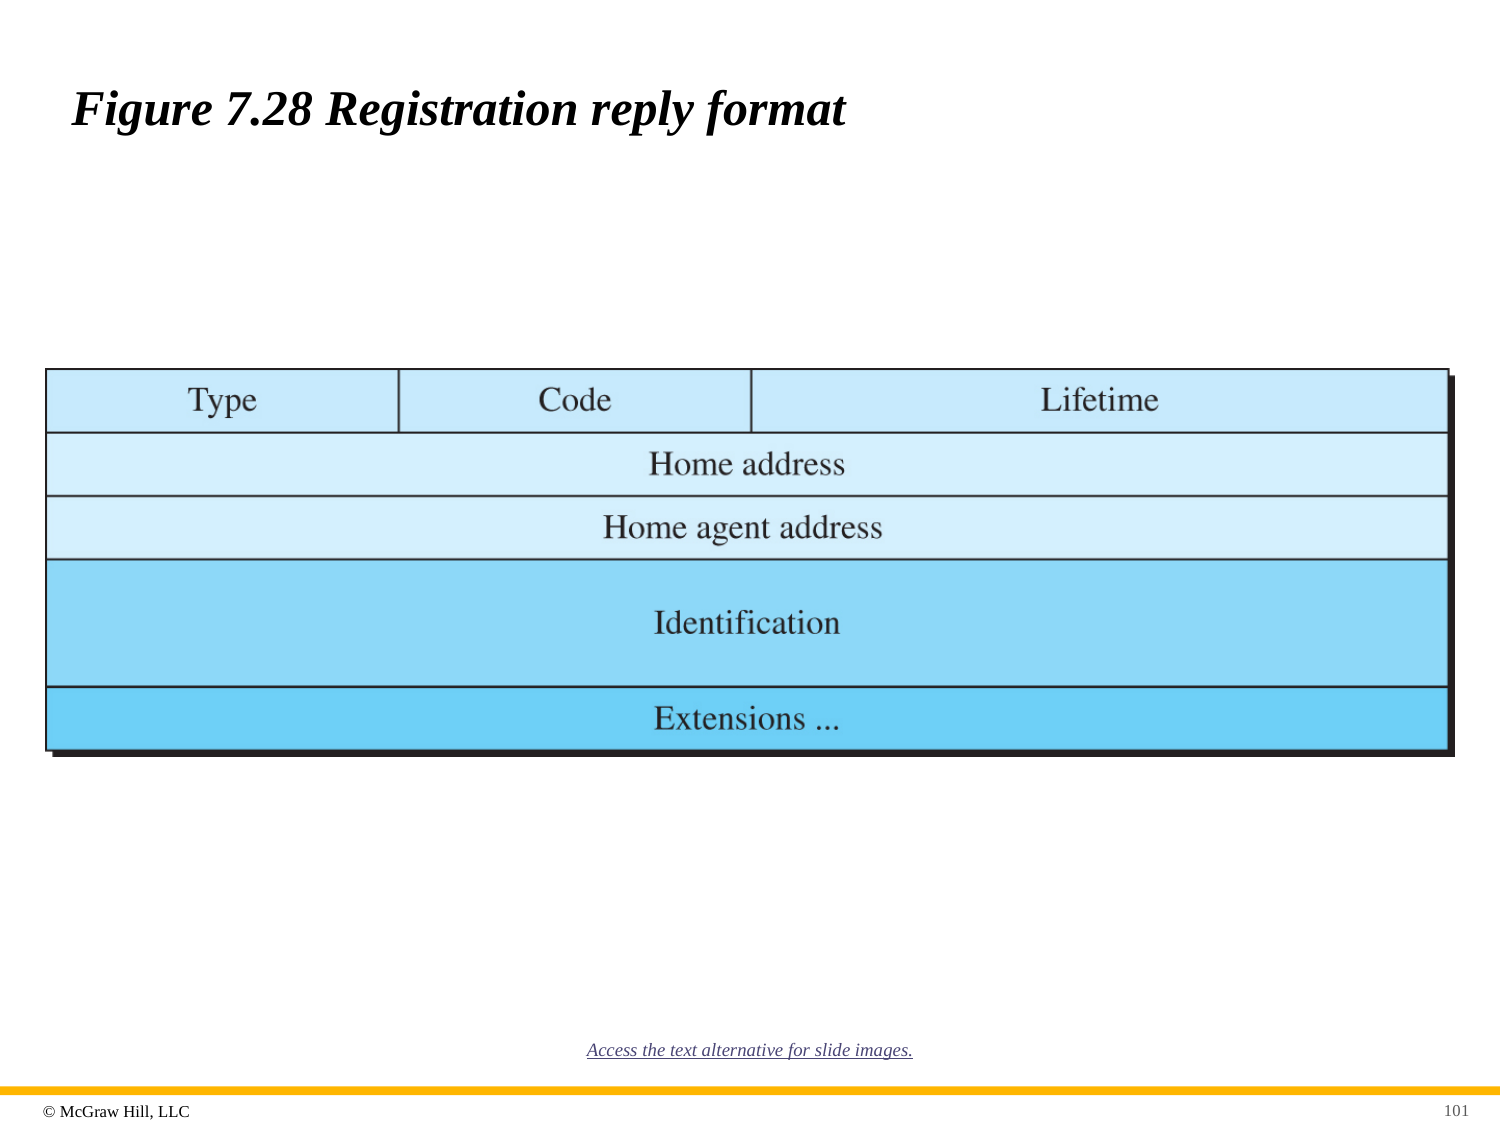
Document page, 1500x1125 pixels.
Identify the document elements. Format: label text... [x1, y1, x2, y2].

picture [44, 368, 1455, 757]
title Figure 7.28 Registration reply format [56, 50, 1444, 162]
slide_number 101 [1418, 1096, 1477, 1123]
list Access the text alternative for slide images. [525, 1033, 975, 1066]
